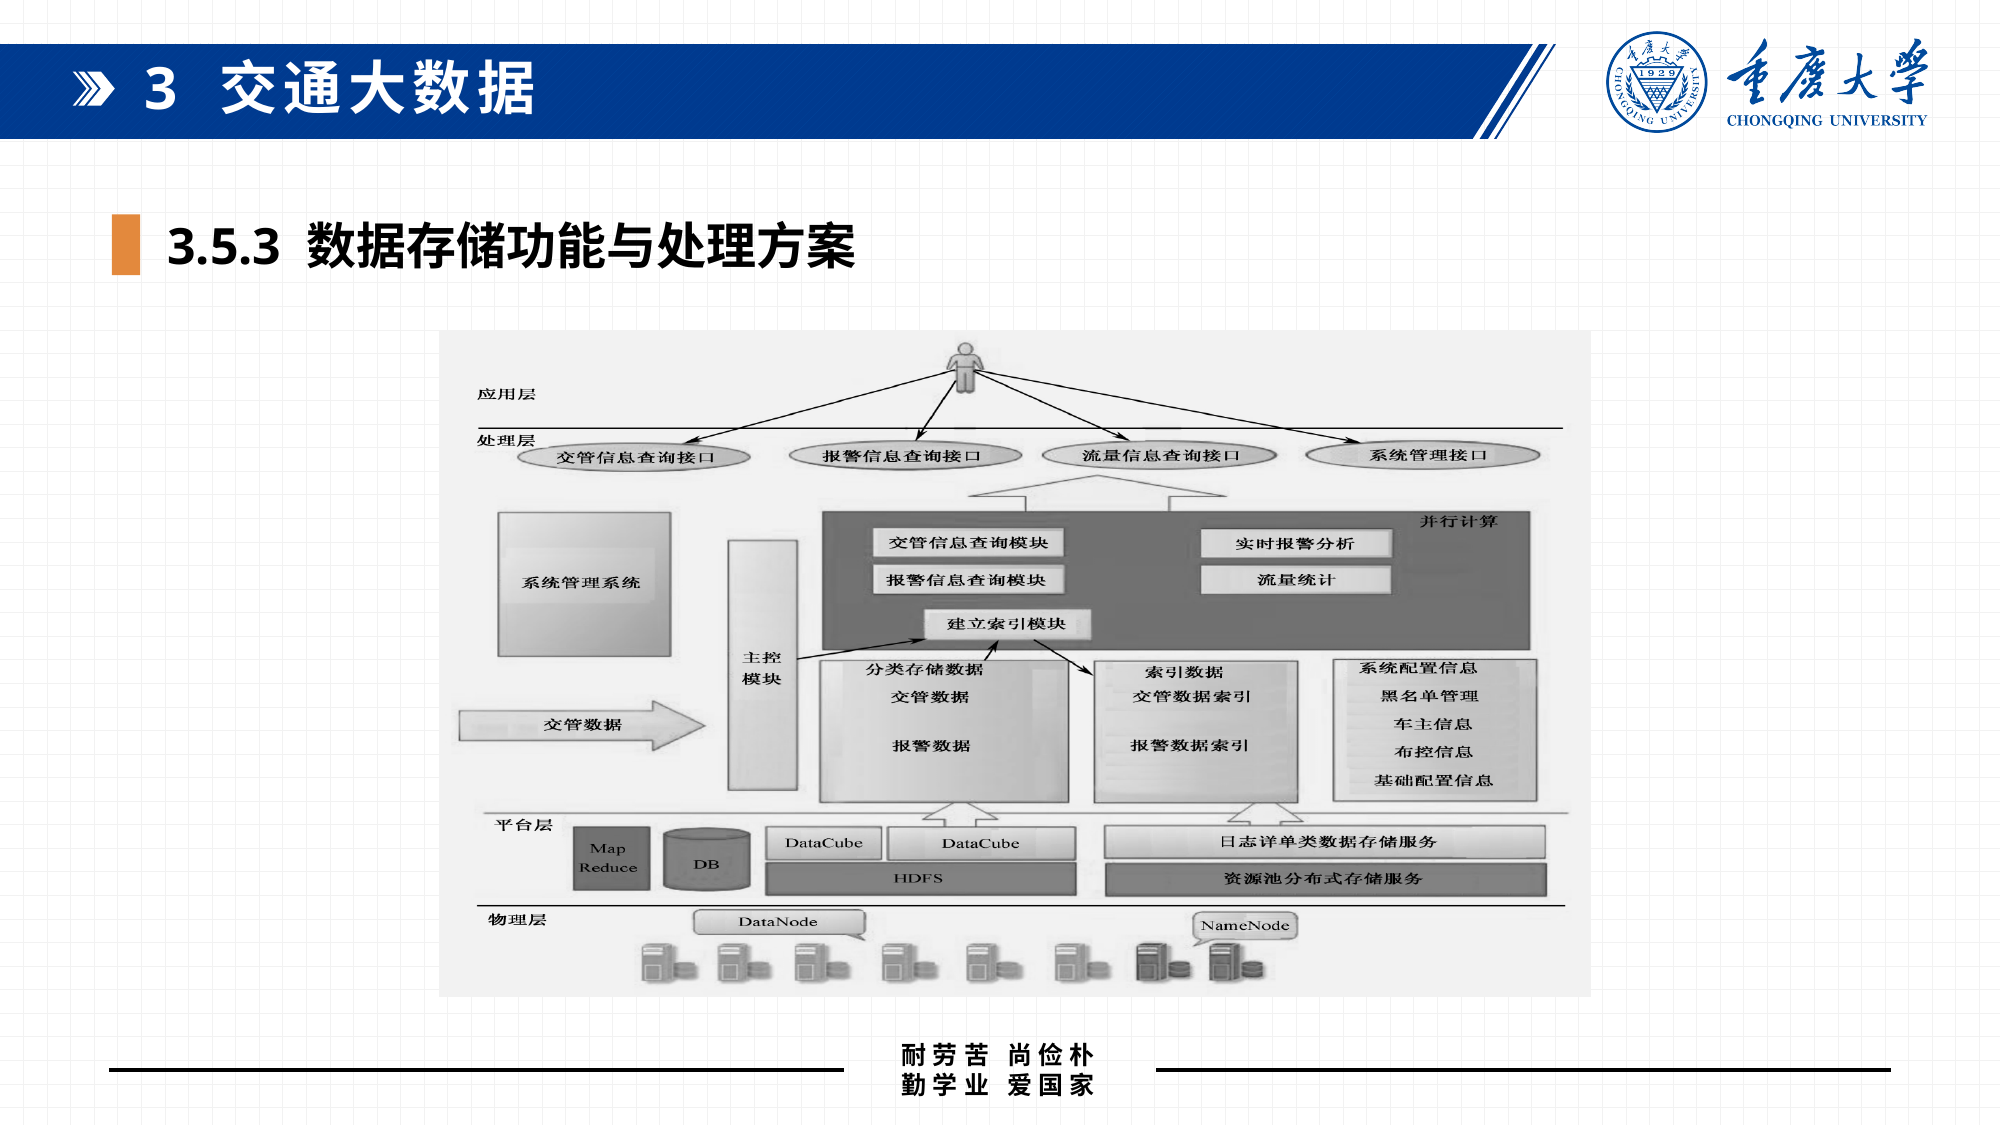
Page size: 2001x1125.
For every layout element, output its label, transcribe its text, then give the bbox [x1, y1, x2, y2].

picture [439, 331, 1591, 997]
picture [1606, 31, 1928, 133]
list 3 交通大数据 [108, 51, 1356, 136]
list 3.5.3 数据存储功能与处理方案 [139, 213, 1891, 275]
